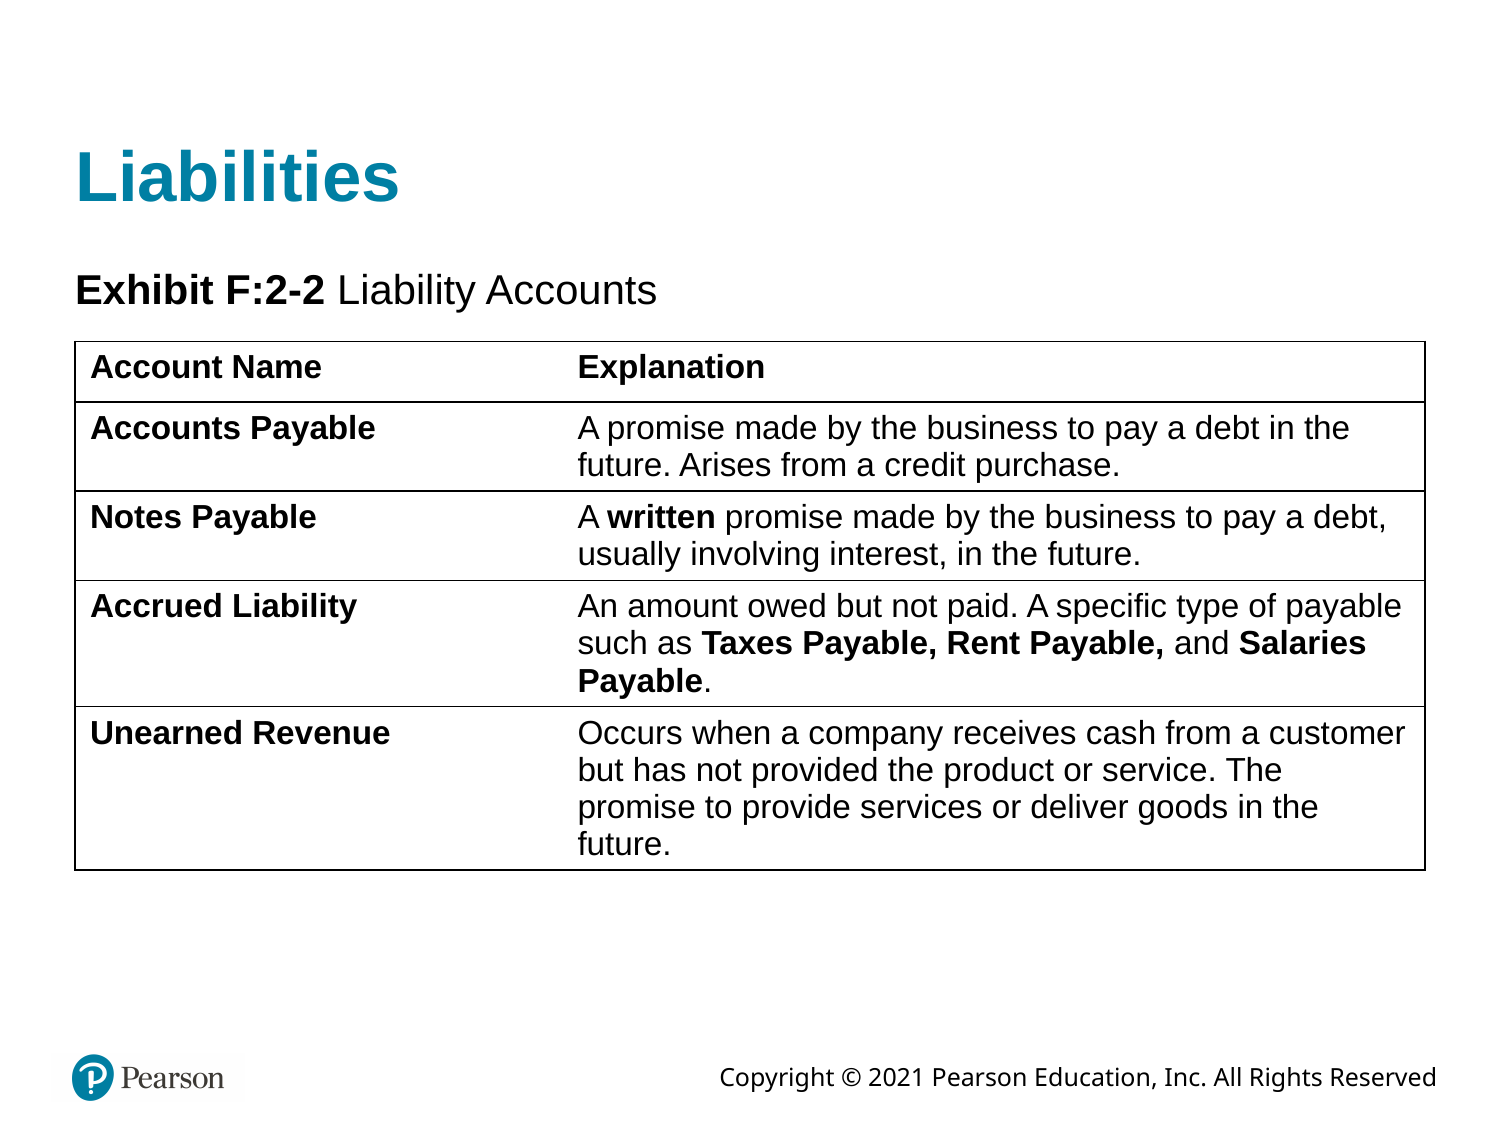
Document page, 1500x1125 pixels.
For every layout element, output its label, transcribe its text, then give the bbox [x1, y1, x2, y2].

list Exhibit F:2-2 Liability Accounts [75, 262, 713, 325]
table_cell An amount owed but not paid. A specific type of payable such as Taxes Payable, Rent Payable, and Salaries Payable. [563, 581, 1424, 706]
table_cell Notes Payable [76, 492, 563, 580]
table_cell A written promise made by the business to pay a debt, usually involving interest, in the future. [563, 492, 1424, 580]
picture [51, 1053, 245, 1102]
table_cell Accrued Liability [76, 581, 563, 706]
table_cell Unearned Revenue [76, 707, 563, 869]
title Liabilities [75, 35, 1425, 216]
table_header Account Name [76, 342, 563, 401]
table_cell A promise made by the business to pay a debt in the future. Arises from a credit purchase. [563, 403, 1424, 490]
table_cell Occurs when a company receives cash from a customer but has not provided the product or service. The promise to provide services or deliver goods in the future. [563, 707, 1424, 869]
table_cell Accounts Payable [76, 403, 563, 490]
table_header Explanation [563, 342, 1424, 401]
